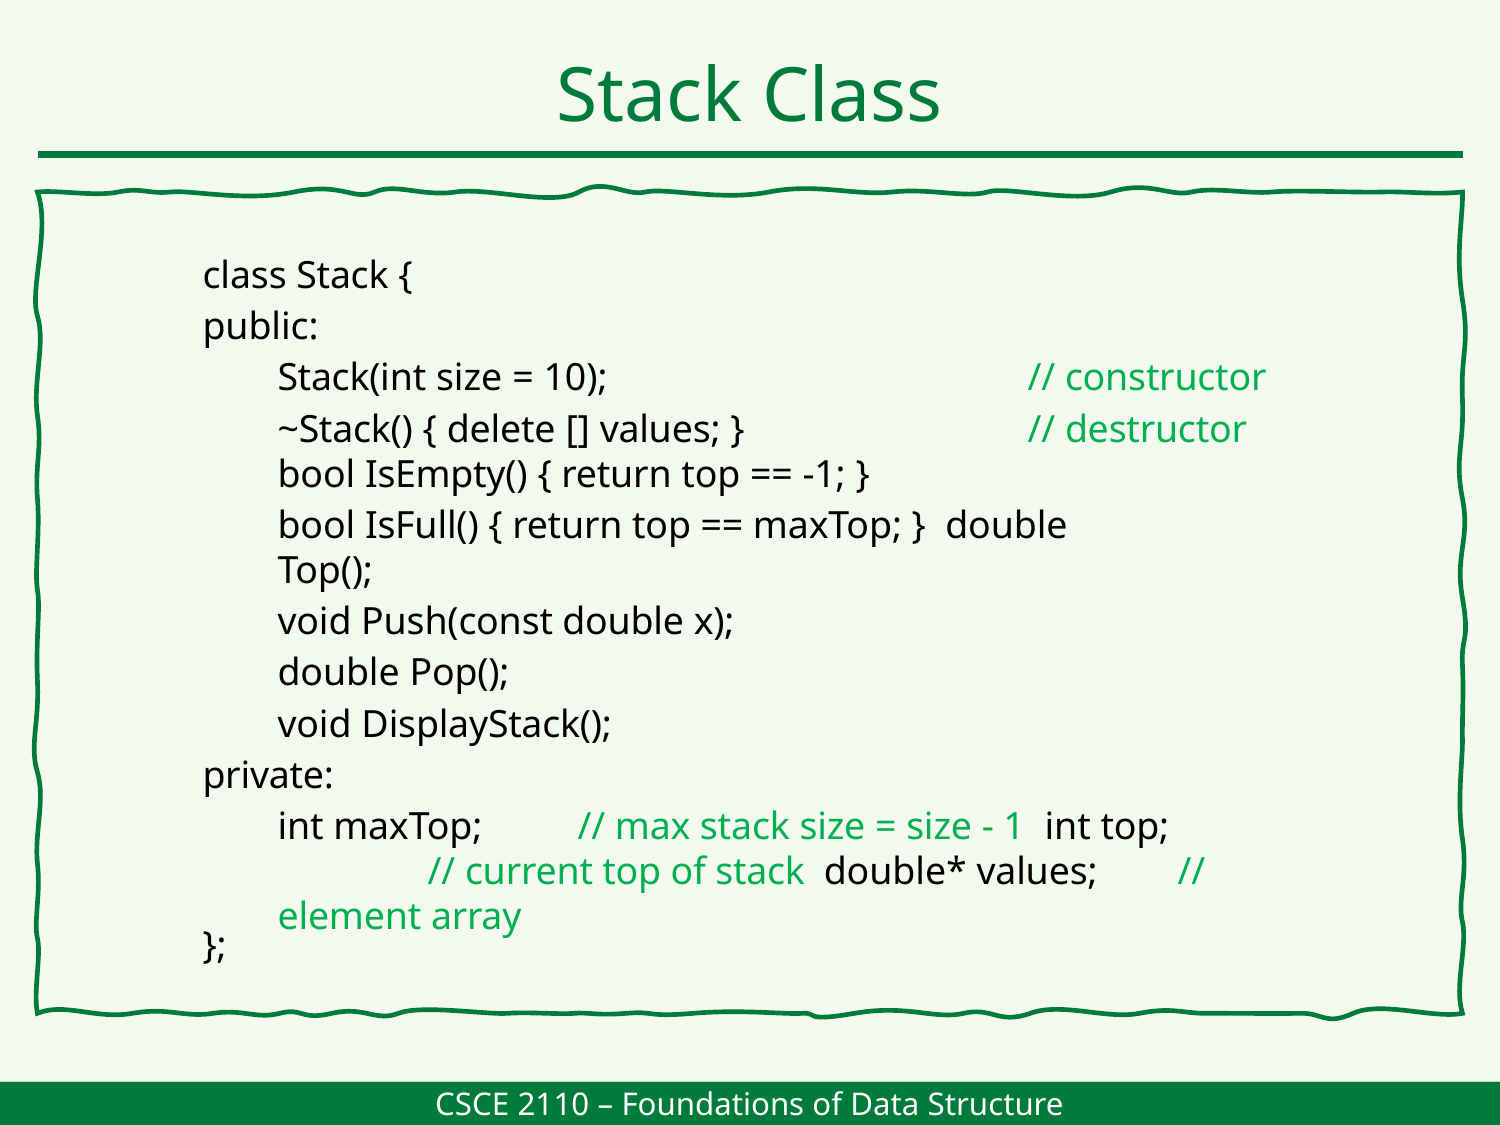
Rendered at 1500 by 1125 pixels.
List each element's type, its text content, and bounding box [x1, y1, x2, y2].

text_box Stack Class [36, 27, 1463, 155]
text_box class Stack { public: Stack(int size = 10); // constructor ~Stack() { delete [] values; } // destructor bool IsEmpty() { return top == -1; } bool IsFull() { return top == maxTop; } double Top(); void Push(const double x); double Pop(); void DisplayStack(); private: int maxTop; // max stack size = size - 1 int top; // current top of stack double* values; // element array }; [34, 186, 1466, 1019]
